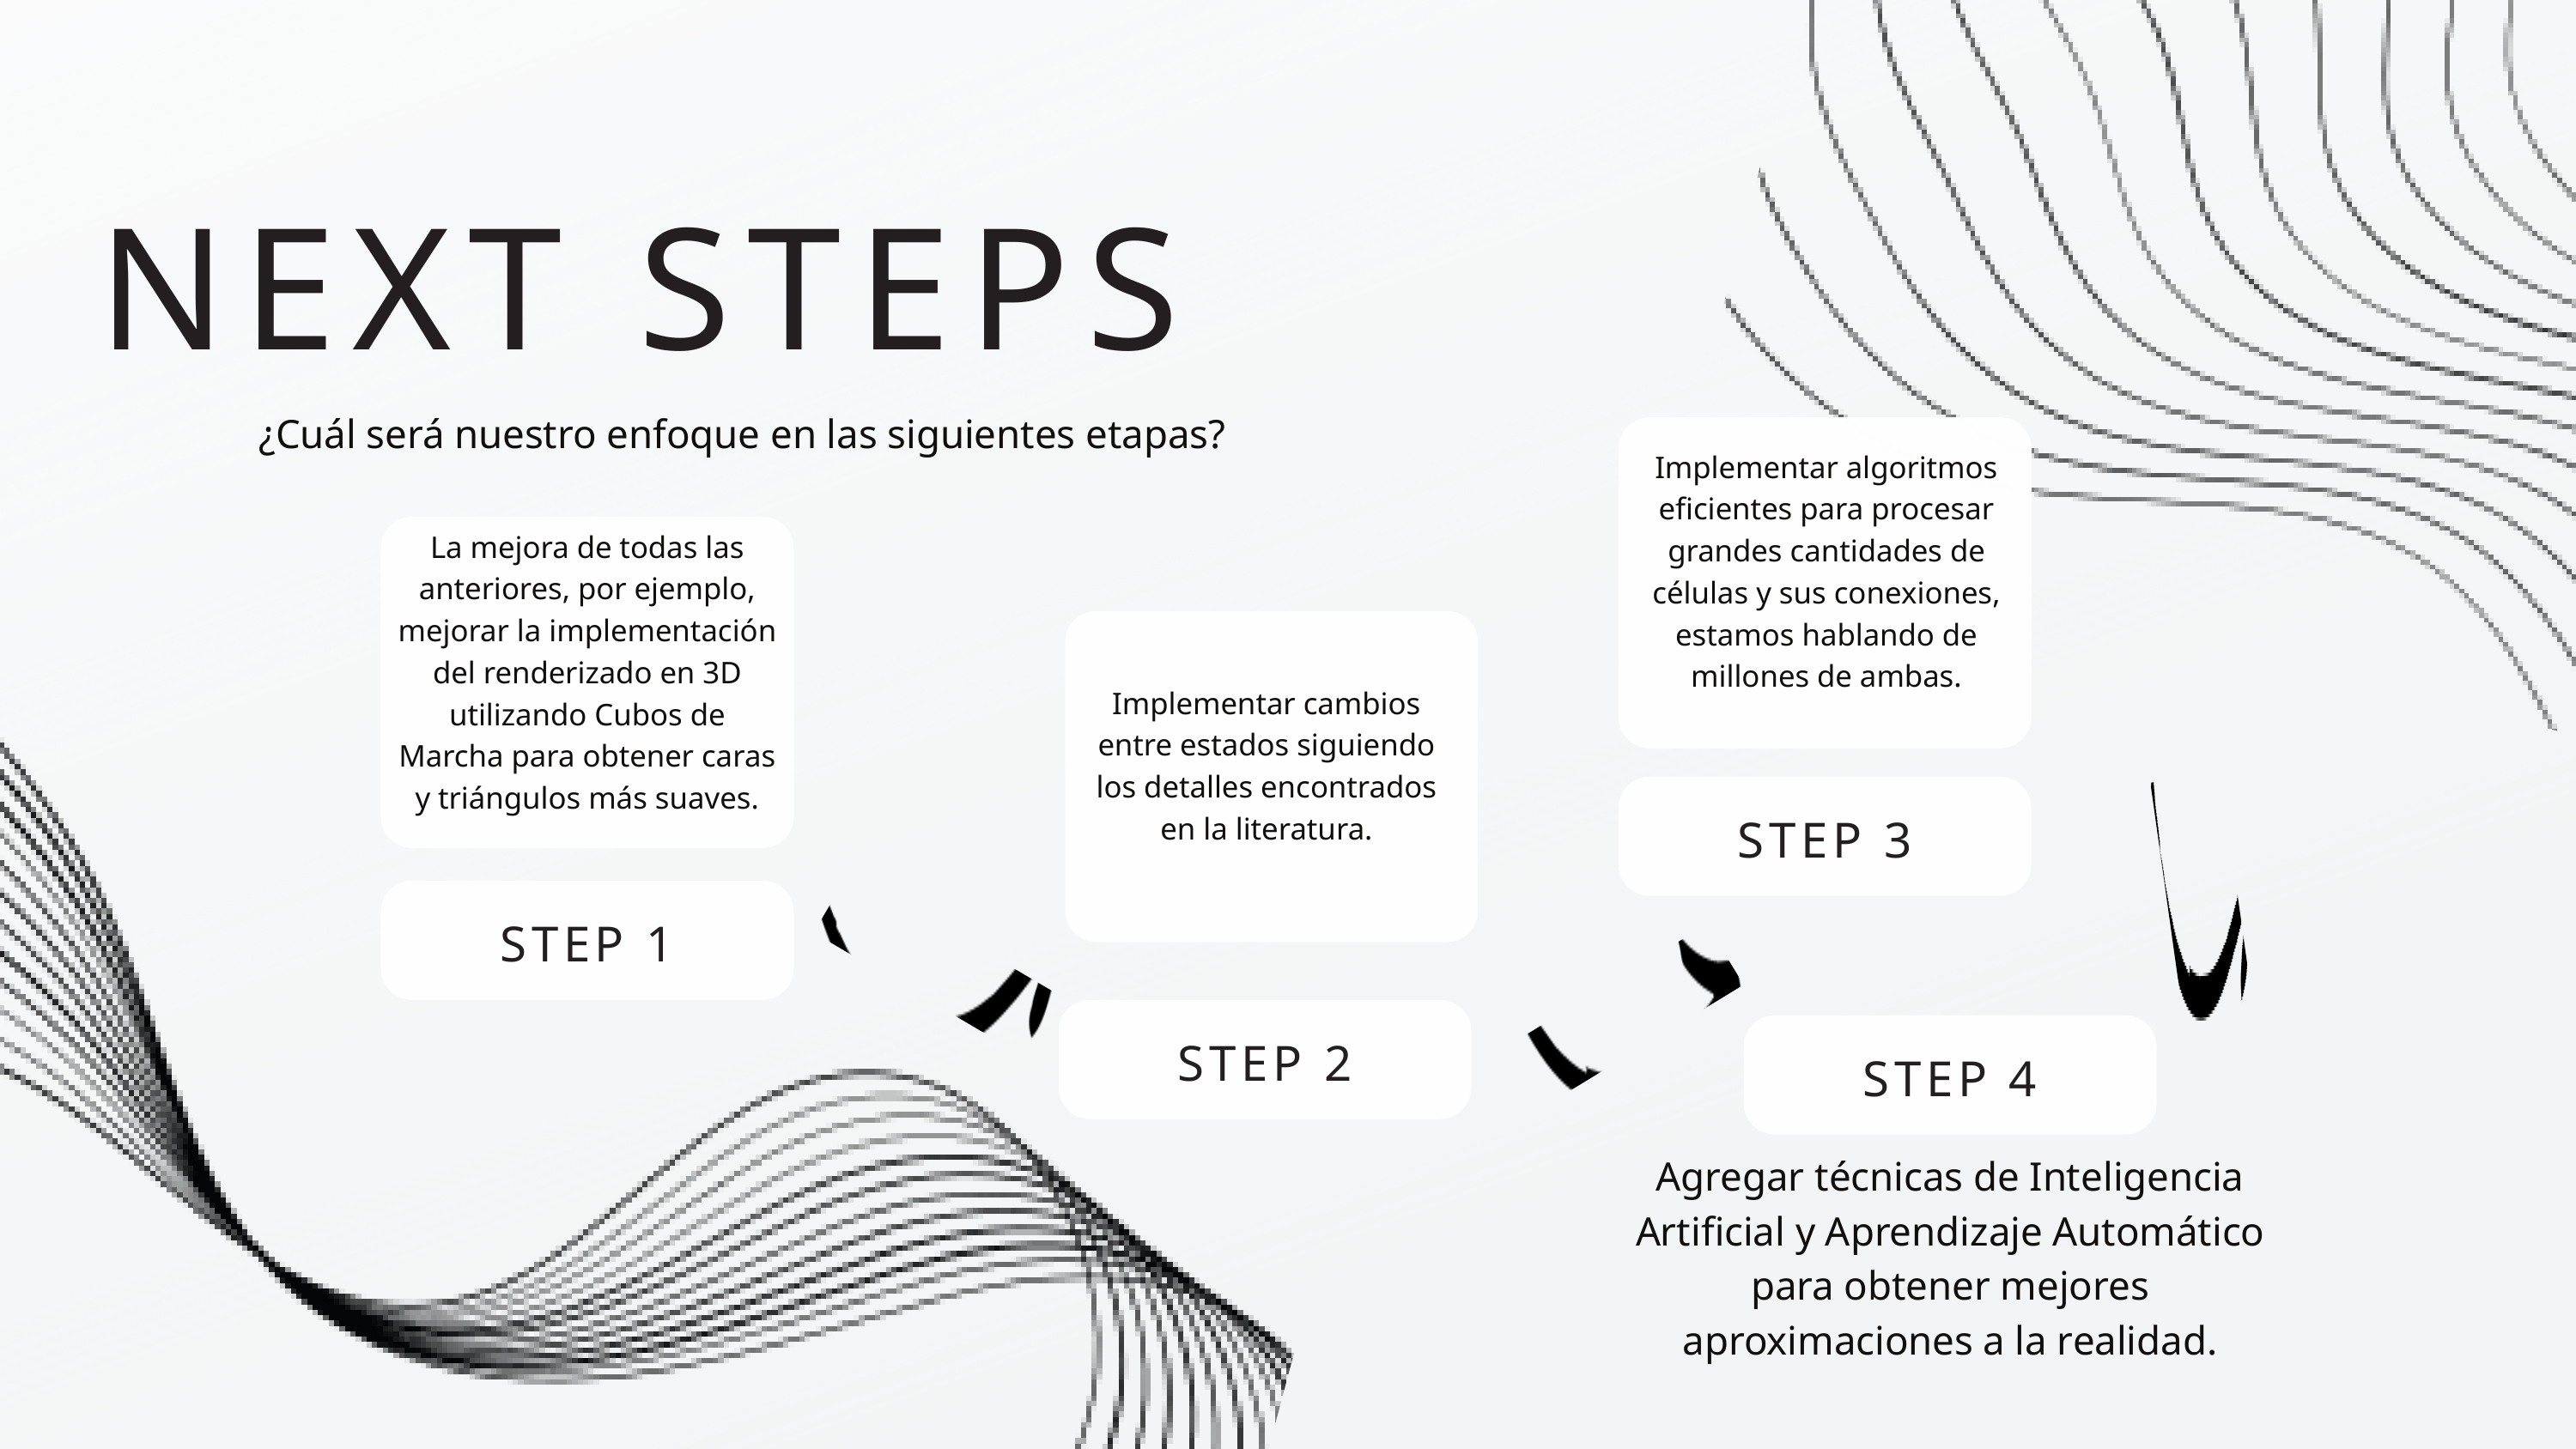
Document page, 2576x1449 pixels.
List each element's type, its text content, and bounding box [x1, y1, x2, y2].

text_box [0, 0, 2576, 1449]
text_box [816, 871, 1054, 991]
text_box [380, 880, 794, 1001]
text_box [1618, 776, 2032, 896]
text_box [380, 516, 794, 849]
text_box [1743, 1015, 2157, 1135]
text_box [1492, 924, 1744, 1116]
text_box NEXT STEPS [12, 150, 1267, 384]
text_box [1065, 610, 1479, 943]
text_box [1694, 0, 2576, 737]
text_box [0, 713, 1354, 1449]
text_box Agregar técnicas de Inteligencia Artificial y Aprendizaje Automático para obtener mejores aproximaciones a la realidad. [1601, 1143, 2300, 1363]
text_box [1058, 999, 1472, 1119]
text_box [1618, 416, 2032, 749]
text_box ¿Cuál será nuestro enfoque en las siguientes etapas? [258, 402, 1413, 457]
text_box [2150, 773, 2256, 1031]
